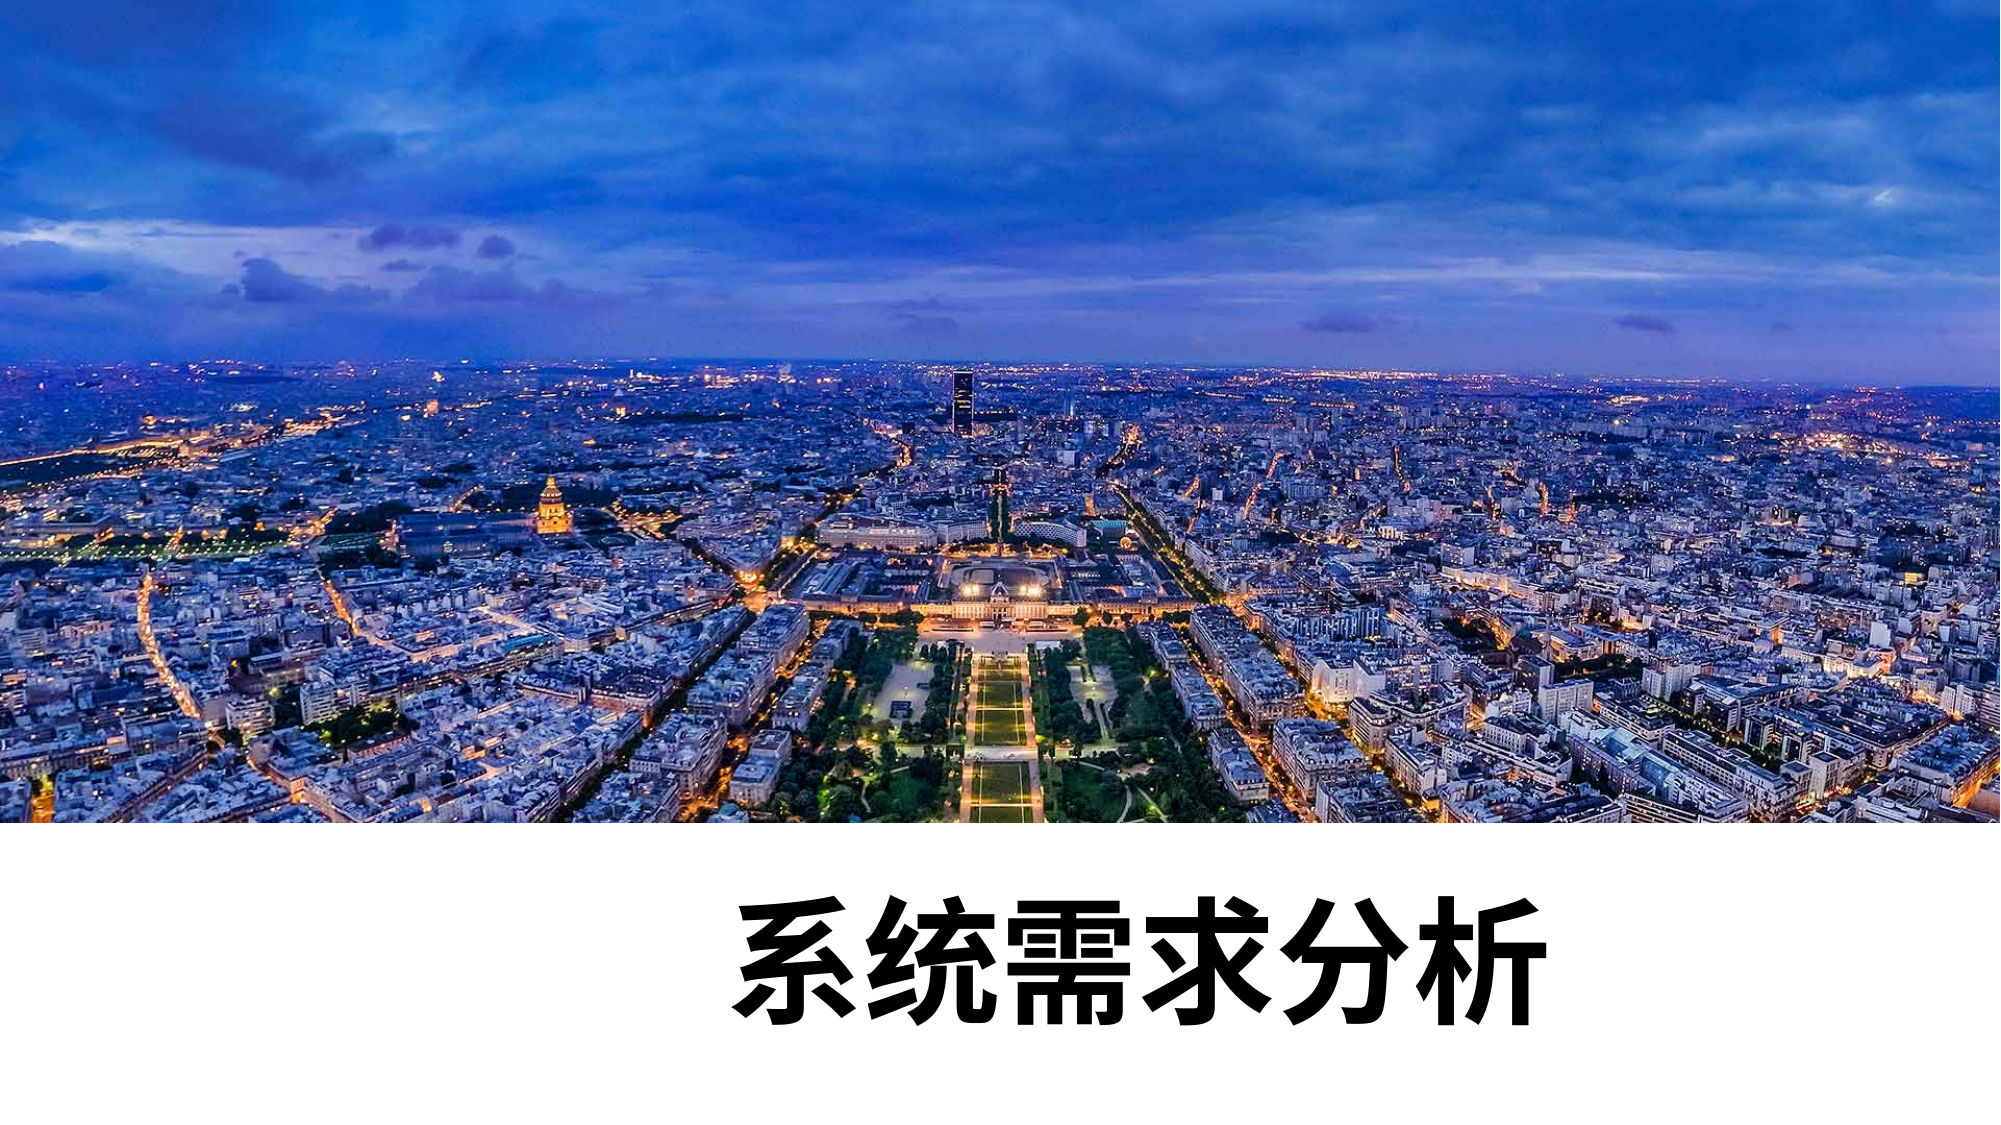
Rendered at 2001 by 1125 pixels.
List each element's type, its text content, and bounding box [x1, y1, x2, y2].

picture [0, 0, 2000, 823]
text_box 系统需求分析 [711, 868, 1567, 1048]
